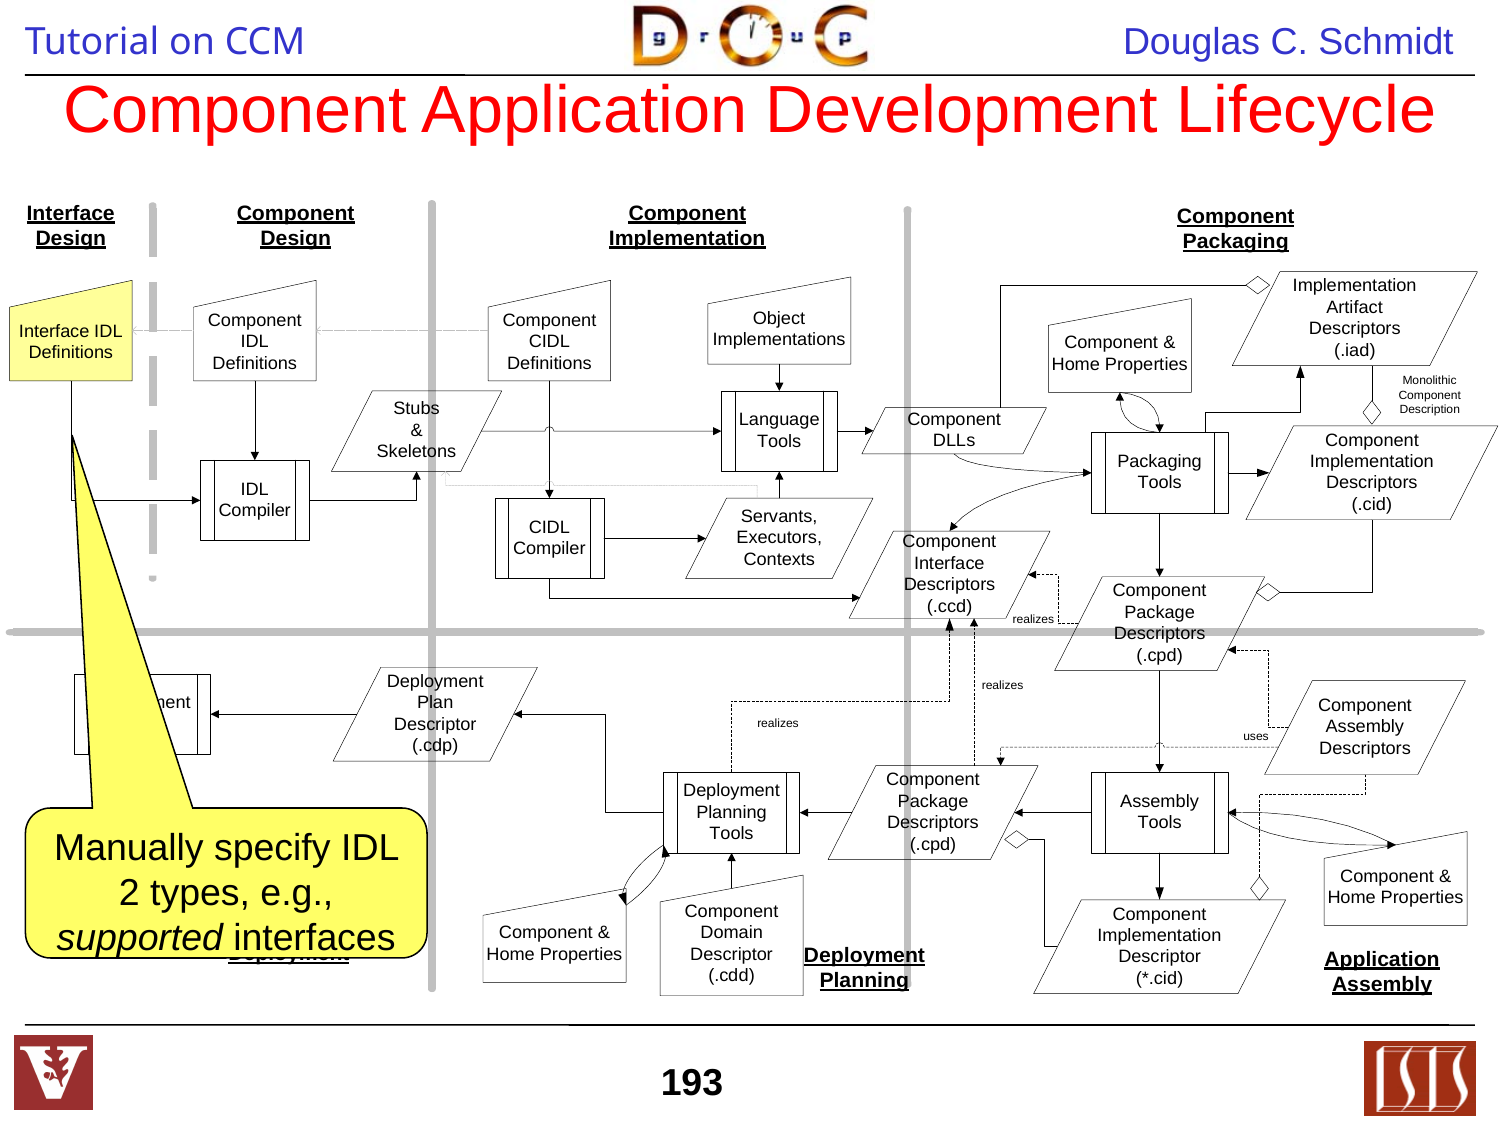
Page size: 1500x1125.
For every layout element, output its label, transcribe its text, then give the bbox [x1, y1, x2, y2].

picture [1364, 1041, 1476, 1116]
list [0, 190, 1500, 1009]
picture [624, 0, 875, 71]
picture [14, 1035, 93, 1110]
title Component Application Development Lifecycle [0, 74, 1500, 138]
